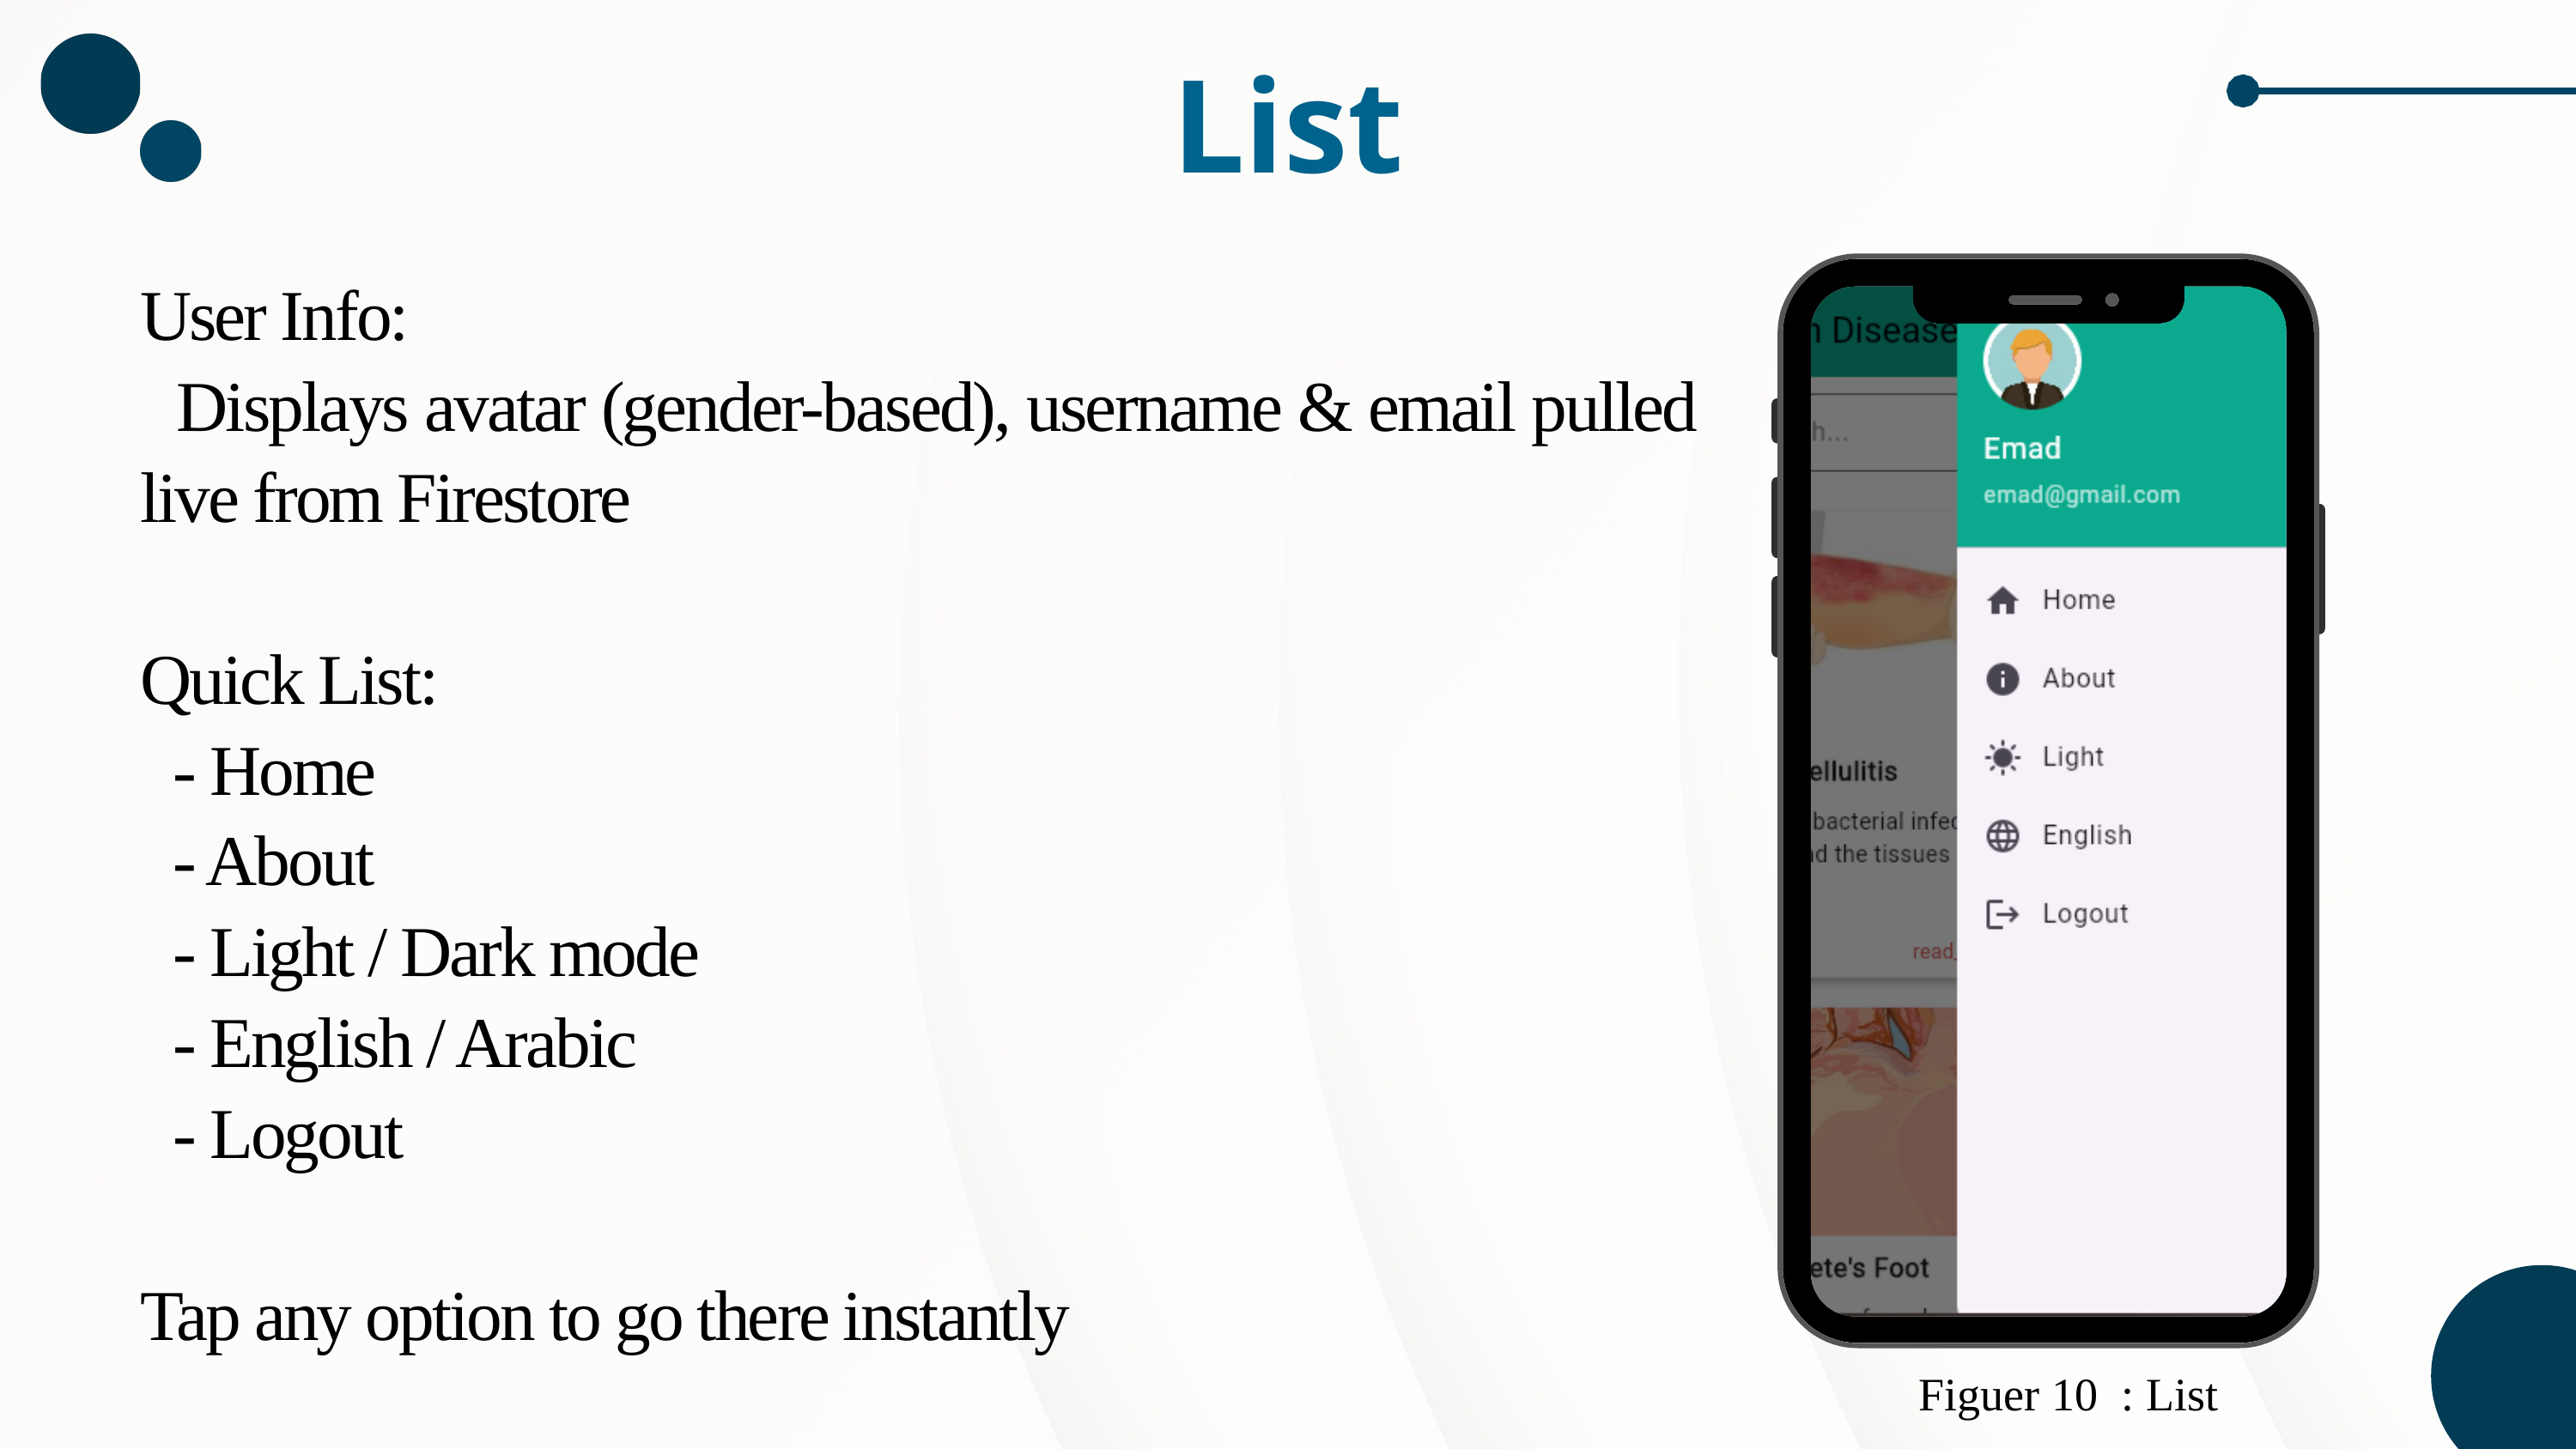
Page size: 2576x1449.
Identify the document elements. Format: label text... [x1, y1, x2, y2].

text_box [2430, 1264, 2576, 1449]
text_box [2234, 82, 2576, 100]
text_box [140, 120, 202, 182]
text_box List [606, 18, 1970, 199]
text_box Figuer 10 : List [1637, 1355, 2426, 1421]
text_box [40, 33, 141, 134]
text_box [0, 0, 2576, 1449]
text_box User Info: Displays avatar (gender-based), username & email pulled live from Firestore Quick List: - Home - About - Light / Dark mode - English / Arabic - Logout Tap any option to go there instantly [140, 264, 1697, 1355]
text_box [1771, 253, 2326, 1349]
